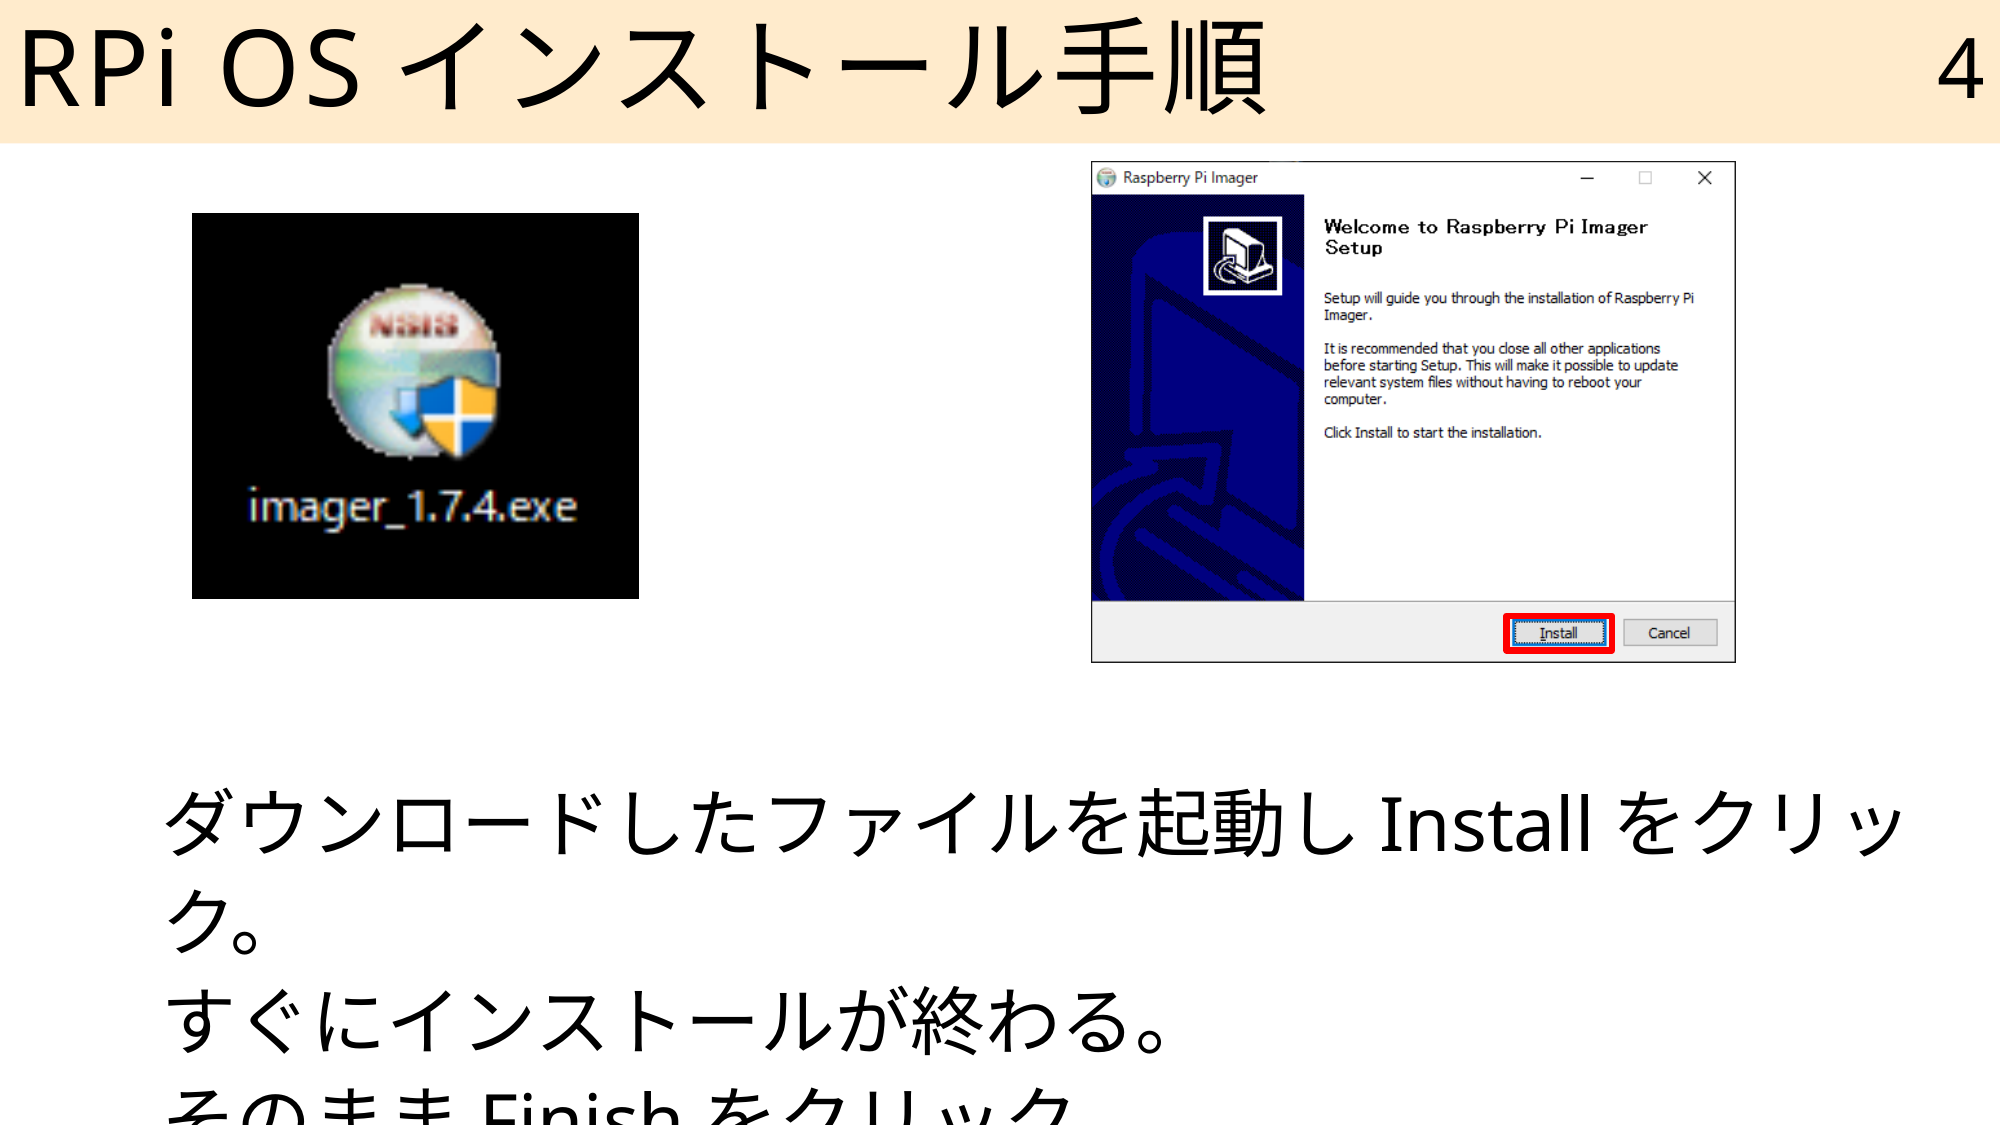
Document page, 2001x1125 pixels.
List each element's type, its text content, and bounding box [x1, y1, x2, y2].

title RPi OSインストール手順 [0, 0, 1775, 144]
picture [1091, 161, 1736, 663]
picture [192, 213, 639, 599]
list ダウンロードしたファイルを起動しInstallをクリック。 すぐにインストールが終わる。 そのままFinishをクリック。 [146, 760, 1932, 1093]
slide_number 4 [1775, 0, 2000, 144]
